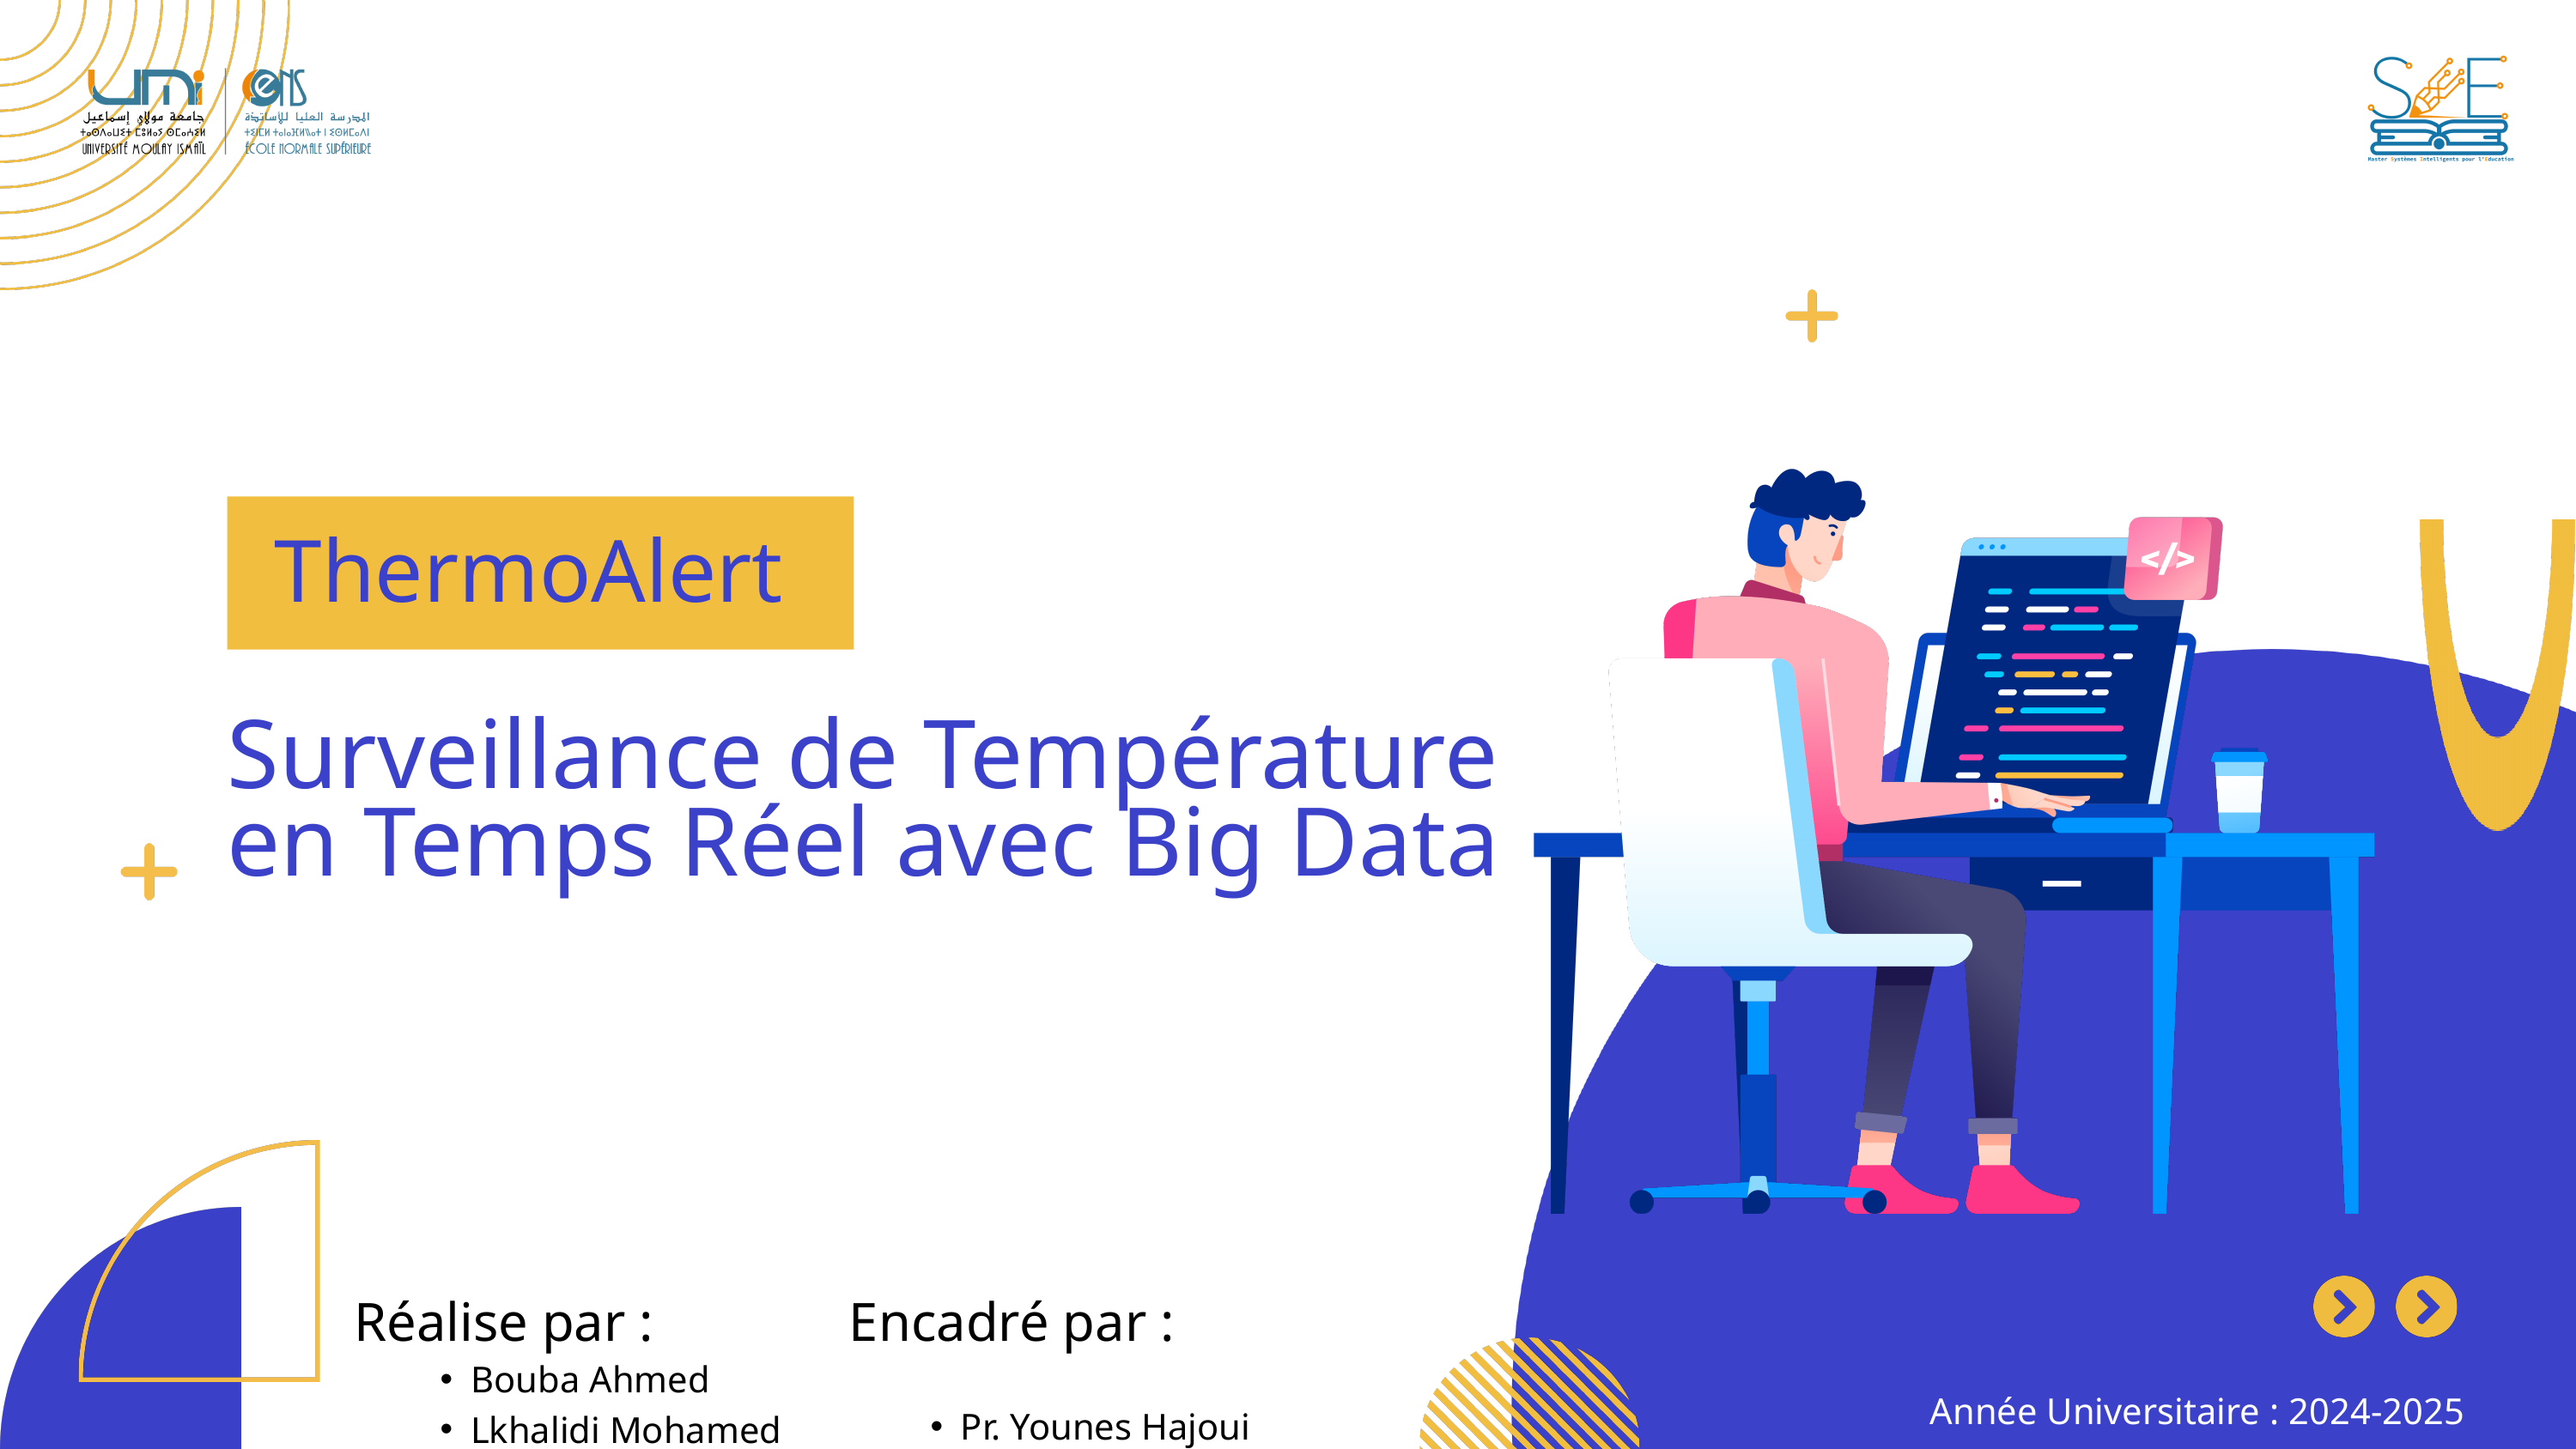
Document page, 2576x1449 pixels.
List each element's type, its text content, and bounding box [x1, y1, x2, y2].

text_box Surveillance de Température en Temps Réel avec Big Data [227, 718, 1612, 895]
text_box [2362, 52, 2518, 170]
text_box Encadré par : [812, 1277, 1212, 1352]
text_box Année Universitaire : 2024-2025 [1819, 1381, 2576, 1433]
text_box [2313, 1276, 2375, 1338]
text_box [2396, 1276, 2458, 1338]
text_box [78, 66, 376, 156]
text_box [1419, 1337, 1640, 1449]
text_box [2331, 1288, 2357, 1326]
text_box [0, 0, 290, 290]
text_box Bouba Ahmed Lkhalidi Mohamed [410, 1349, 847, 1449]
text_box [1534, 466, 2375, 1214]
text_box [1511, 649, 2576, 1449]
text_box [2415, 1288, 2440, 1326]
text_box Réalise par : [354, 1277, 688, 1352]
text_box [120, 843, 178, 900]
text_box [0, 1207, 241, 1449]
text_box [2420, 519, 2575, 831]
text_box [78, 1140, 320, 1382]
text_box [1785, 289, 1838, 343]
text_box [227, 496, 854, 650]
text_box Pr. Younes Hajoui [900, 1397, 1289, 1448]
text_box ThermoAlert [274, 516, 784, 620]
